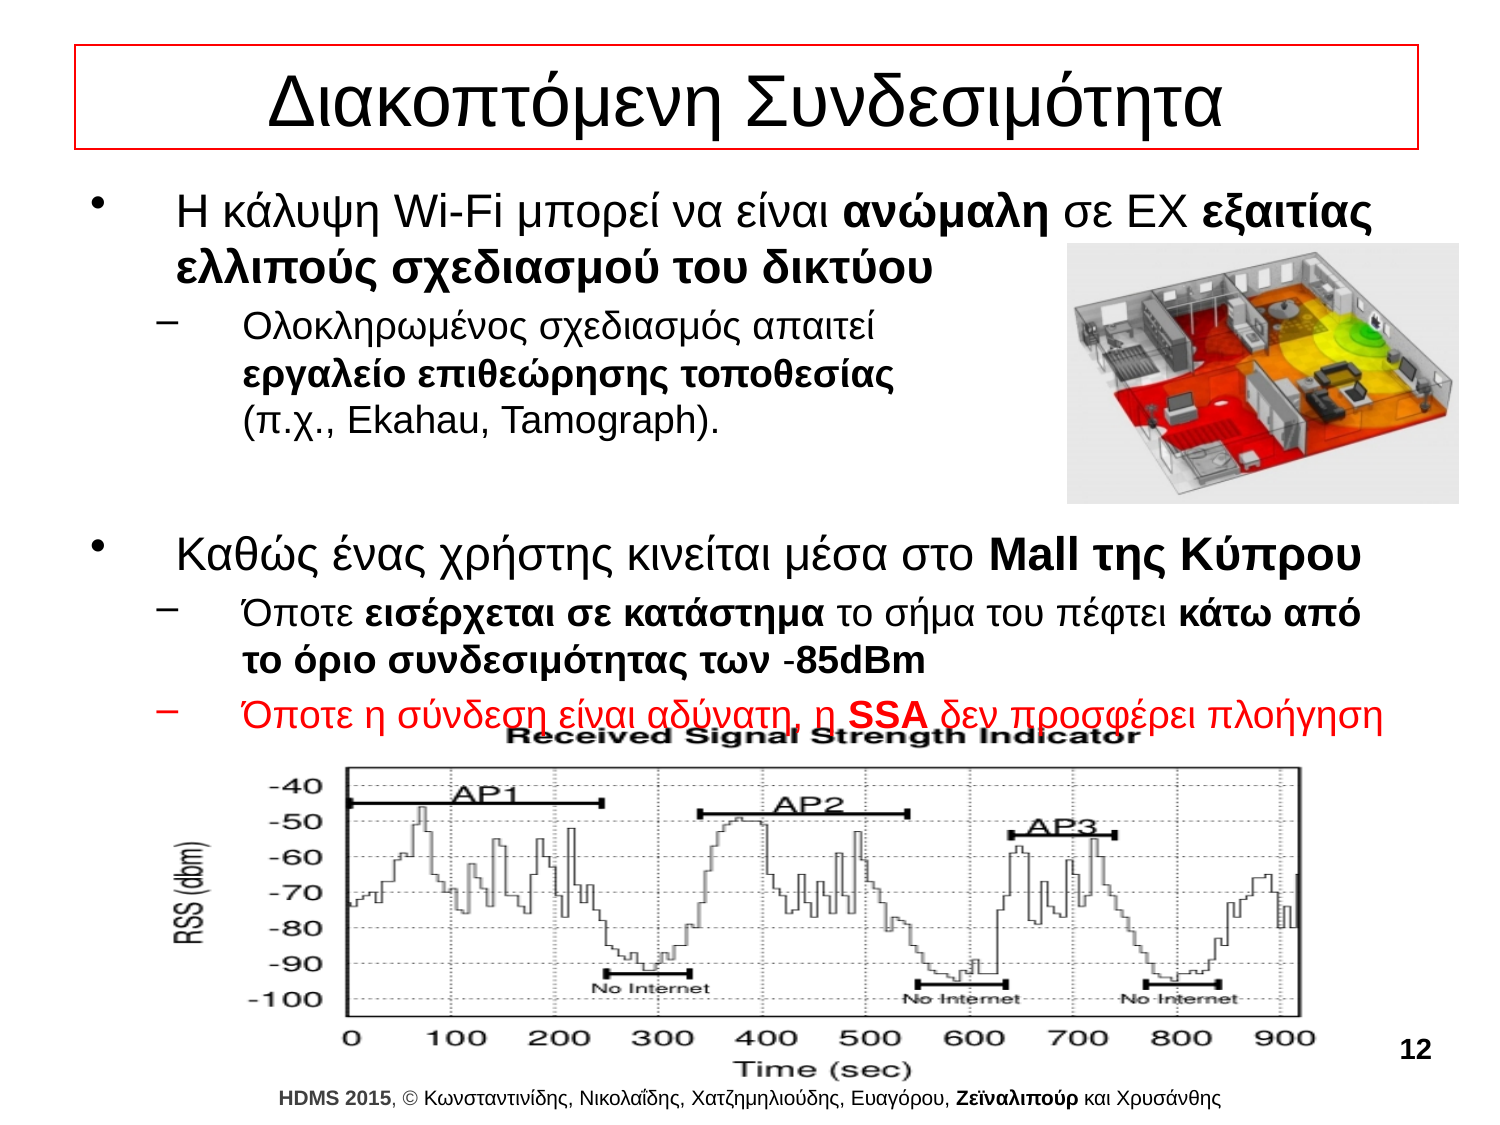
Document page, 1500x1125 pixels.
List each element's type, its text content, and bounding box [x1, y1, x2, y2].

picture [147, 715, 1359, 1083]
title Διακοπτόμενη Συνδεσιμότητα [74, 44, 1419, 150]
list Η κάλυψη Wi-Fi μπορεί να είναι ανώμαλη σε ΕΧ εξαιτίας ελλιπούς σχεδιασμού του δικτύου Ολοκληρωμένος σχεδιασμός απαιτεί εργαλείο επιθεώρησης τοποθεσίας (π.χ., Ekahau, Tamograph). Καθώς ένας χρήστης κινείται μέσα στο Mall της Κύπρου Όποτε εισέρχεται σε κατάστημα το σήμα του πέφτει κάτω από το όριο συνδεσιμότητας των -85dBm Όποτε η σύνδεση είναι αδύνατη, η SSA δεν προσφέρει πλοήγηση [74, 172, 1424, 752]
picture [1067, 243, 1459, 504]
